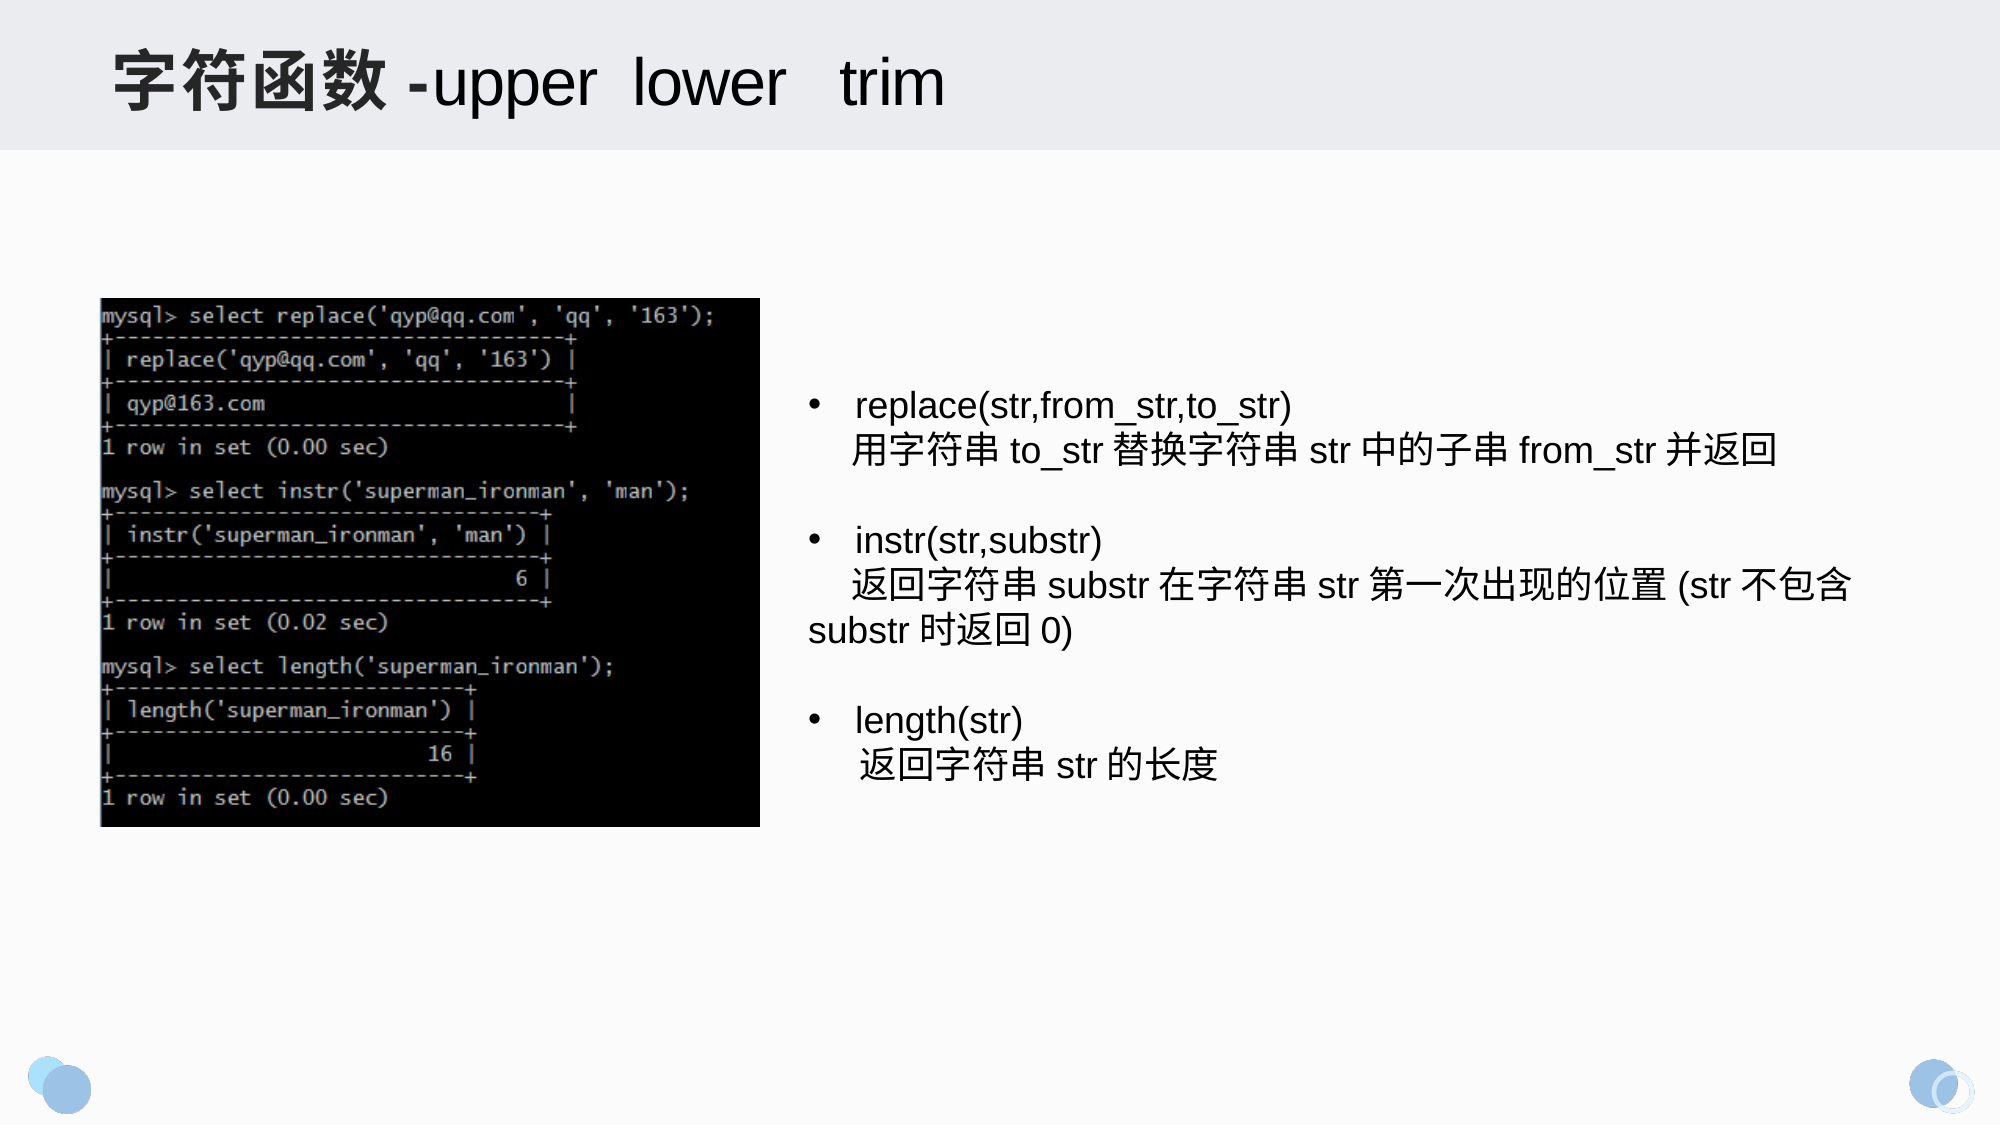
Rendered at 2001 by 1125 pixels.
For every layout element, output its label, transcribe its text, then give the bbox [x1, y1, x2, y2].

text_box 字符函数-upper lower trim [99, 25, 1901, 125]
text_box [0, 0, 2000, 151]
picture [0, 1045, 119, 1125]
picture [99, 298, 760, 827]
text_box replace(str,from_str,to_str) 用字符串to_str替换字符串str中的子串from_str并返回 instr(str,substr) 返回字符串substr在字符串str第一次出现的位置(str不包含substr时返回0) length(str) 返回字符串str的长度 [793, 373, 1927, 793]
picture [1881, 1045, 2000, 1125]
